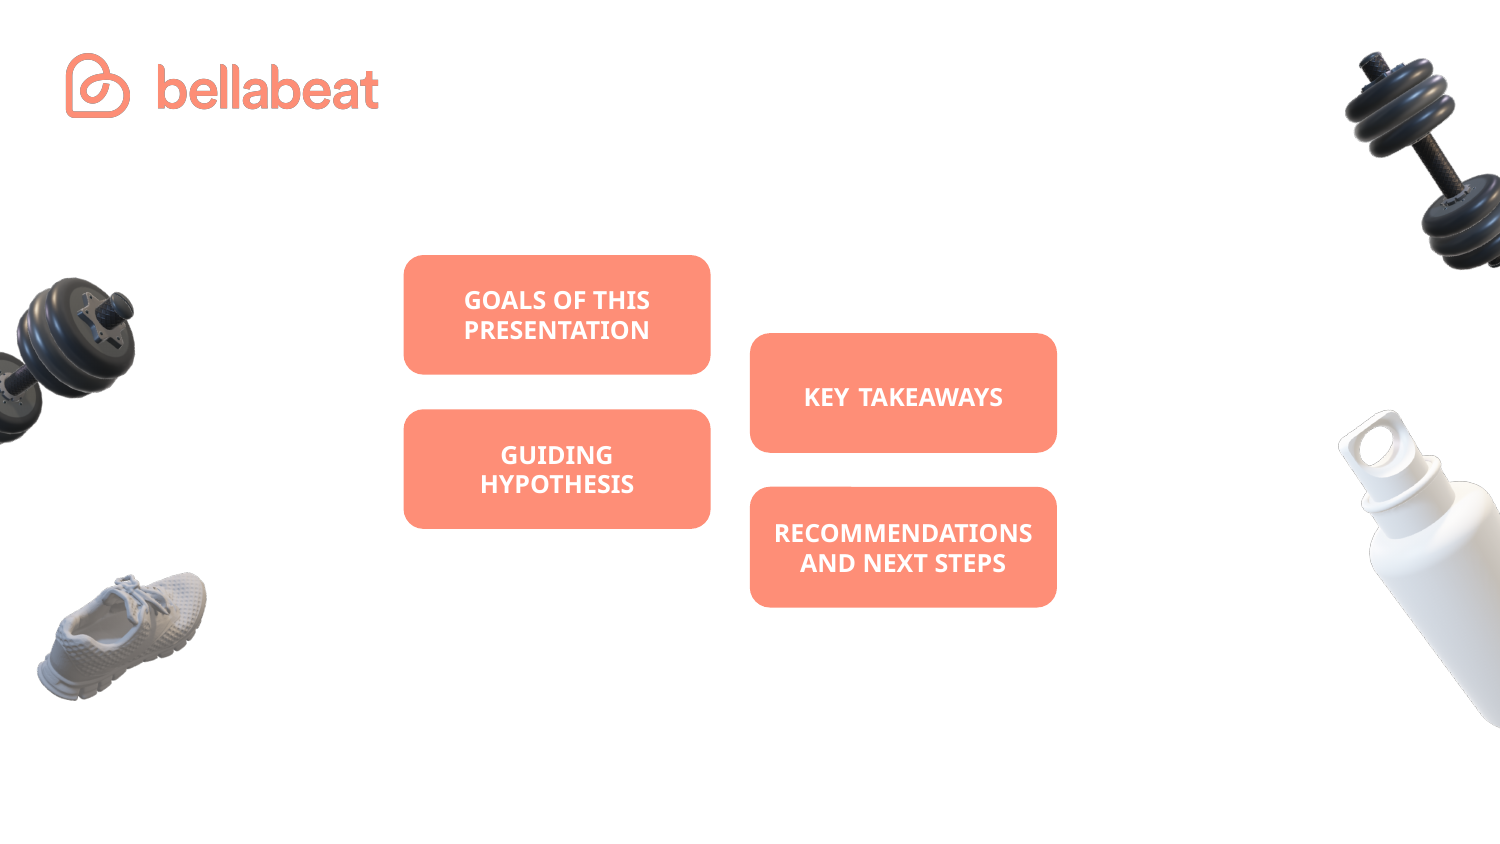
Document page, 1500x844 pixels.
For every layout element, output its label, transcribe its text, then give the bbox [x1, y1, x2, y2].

text_box GOALS OF THIS PRESENTATION [402, 253, 712, 376]
text_box KEY TAKEAWAYS [748, 332, 1059, 454]
picture [49, 42, 394, 129]
picture [24, 503, 244, 729]
picture [1295, 17, 1500, 315]
text_box RECOMMENDATIONS AND NEXT STEPS [748, 485, 1059, 609]
text_box GUIDING HYPOTHESIS [402, 408, 712, 530]
picture [1295, 377, 1500, 782]
picture [0, 246, 175, 473]
